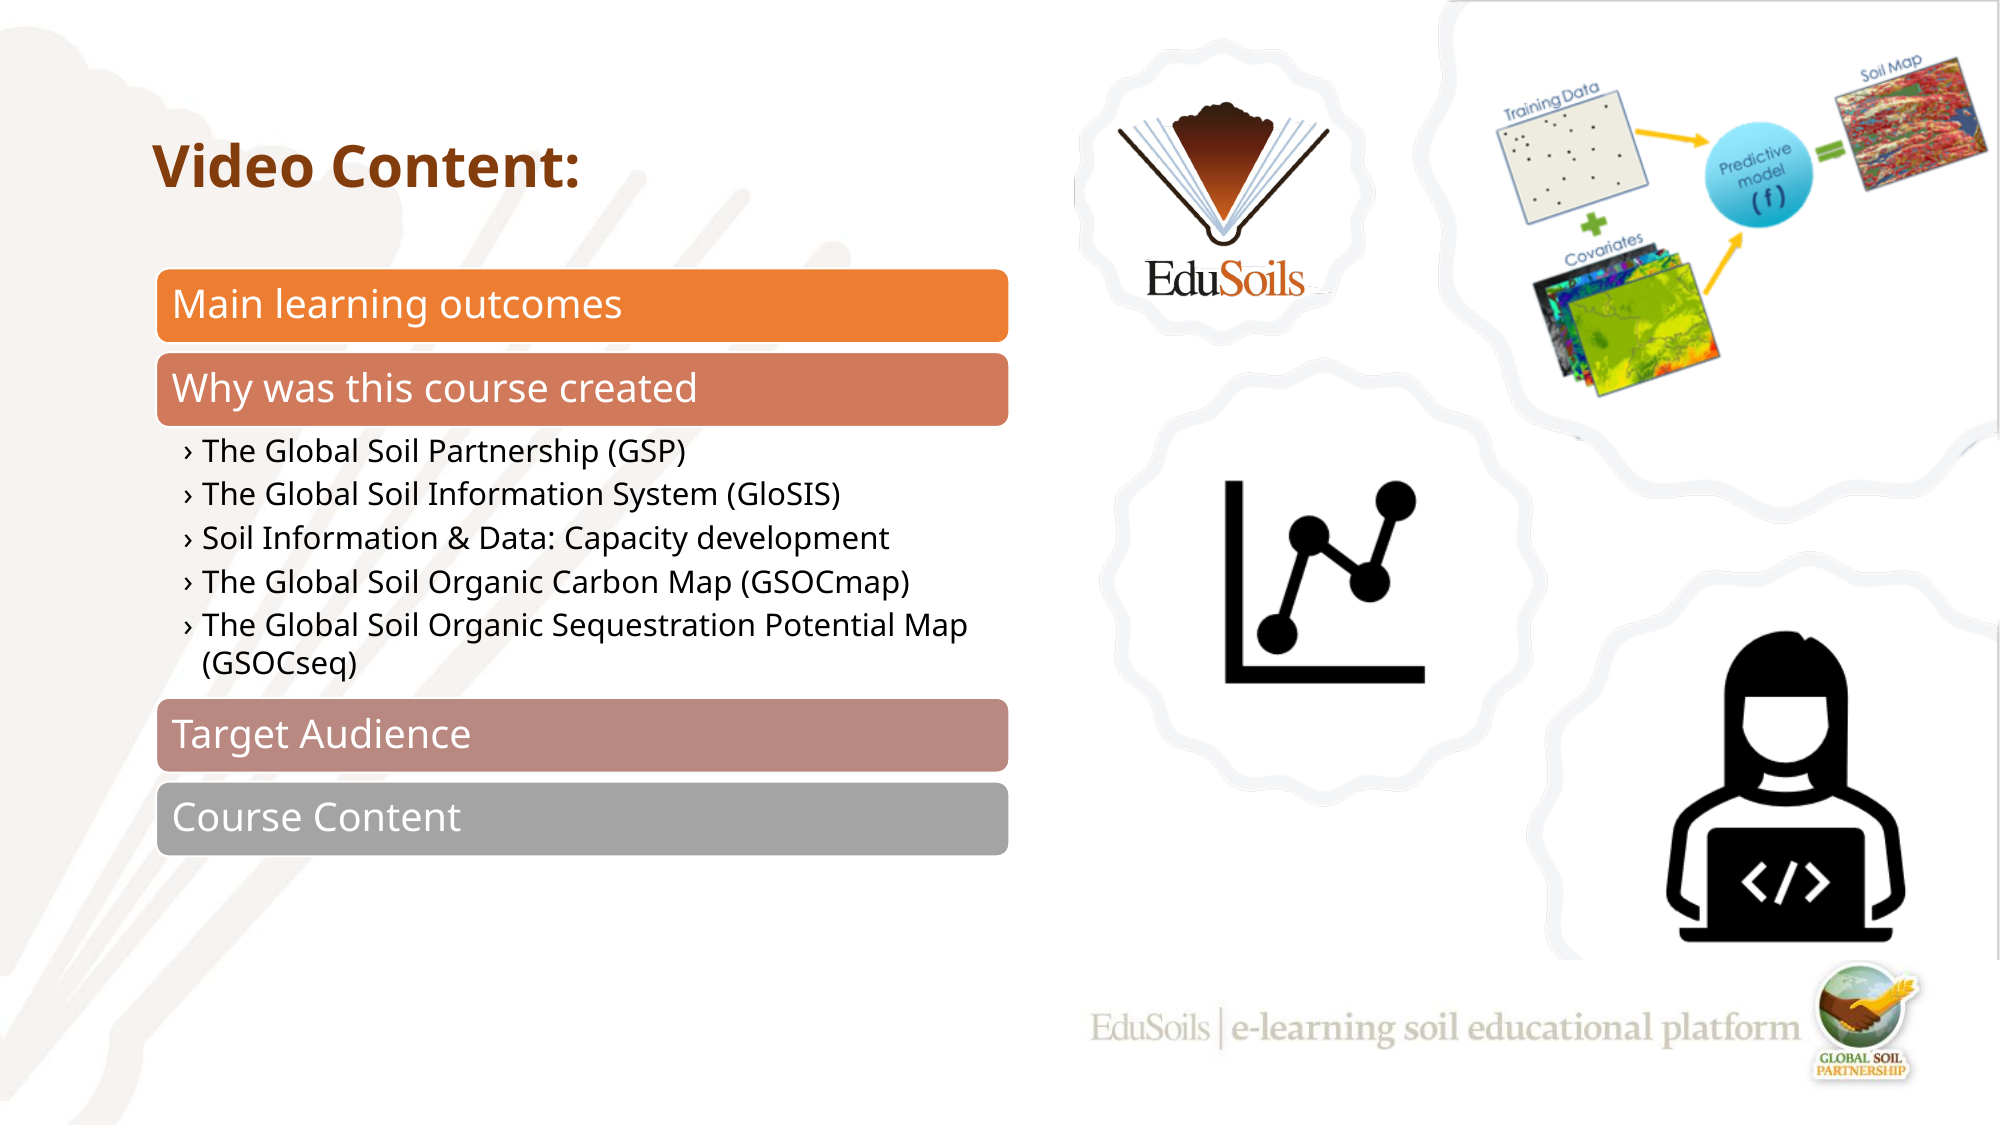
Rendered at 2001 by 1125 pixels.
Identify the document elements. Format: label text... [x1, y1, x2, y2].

title Video Content: [137, 59, 1003, 278]
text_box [155, 268, 1010, 857]
picture [0, 0, 2001, 1125]
